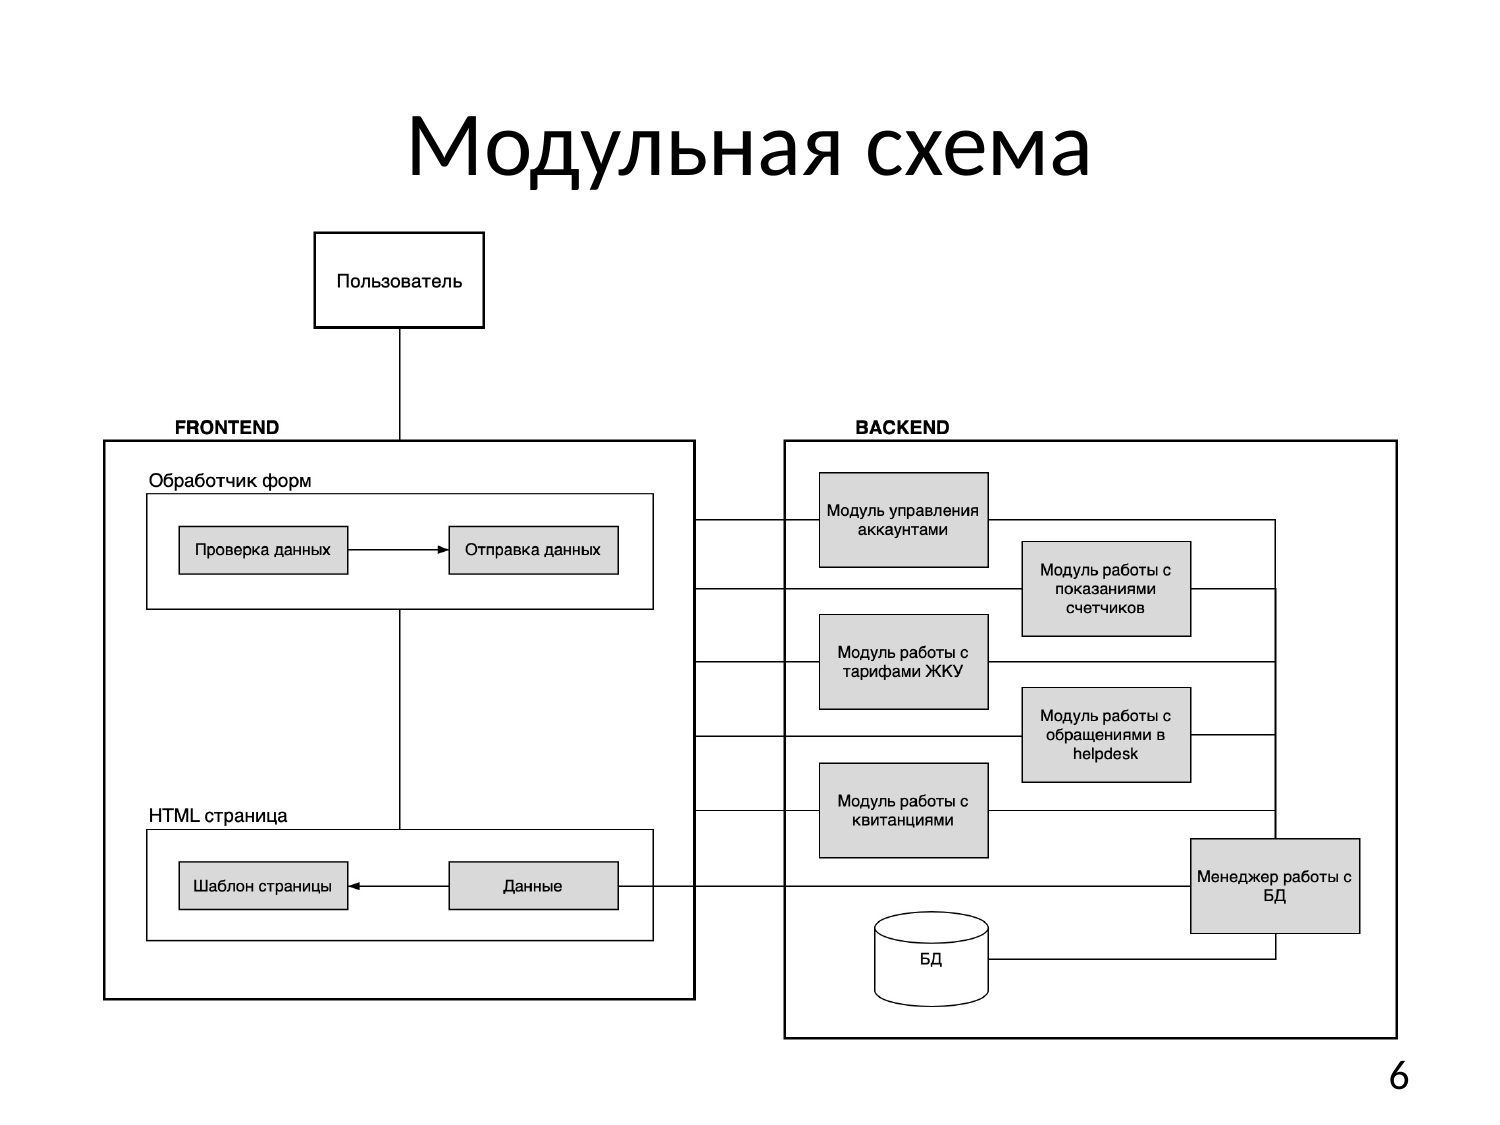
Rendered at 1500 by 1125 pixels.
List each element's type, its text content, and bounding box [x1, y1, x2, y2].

text_box 4 [1074, 1042, 1425, 1103]
picture [93, 222, 1407, 1046]
text_box Модульная схема [75, 45, 1425, 233]
